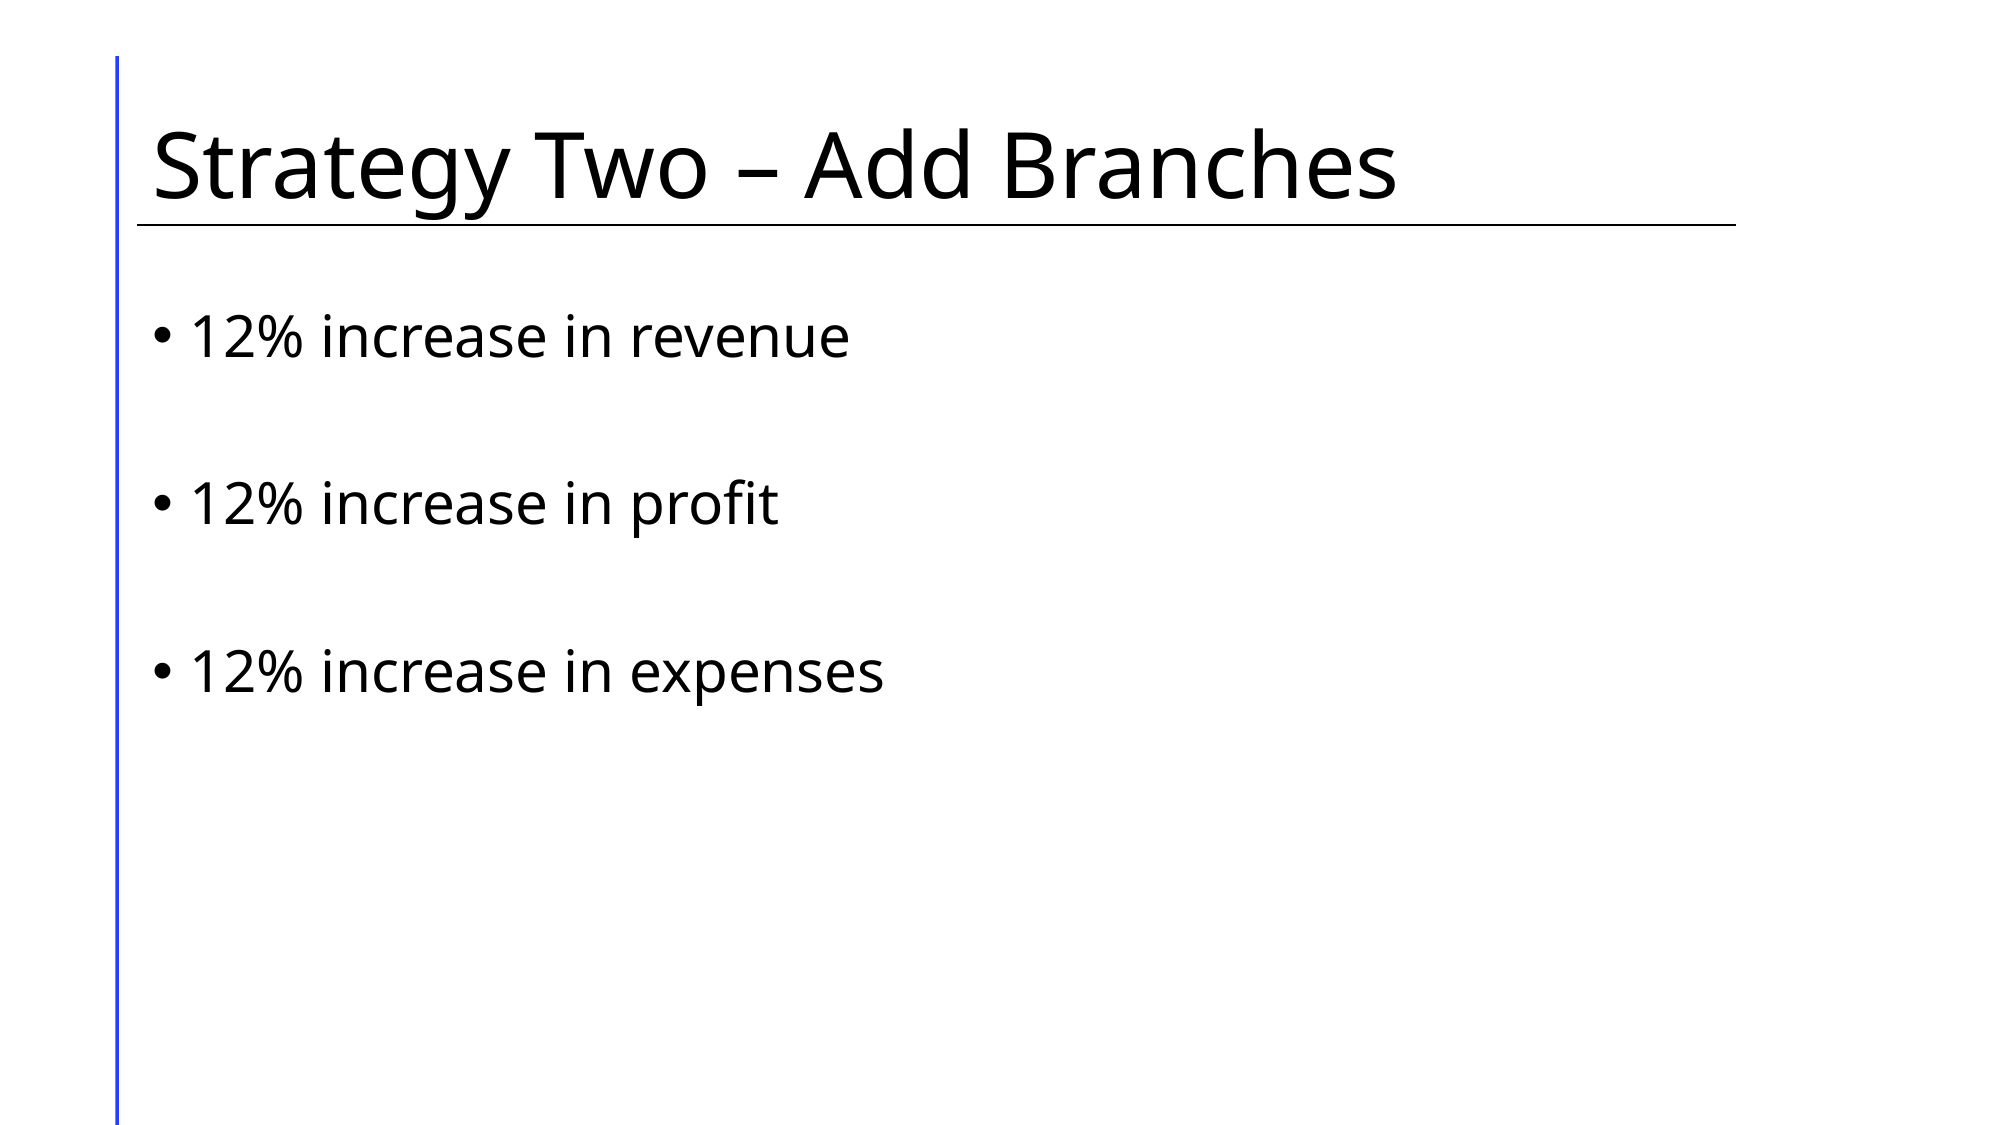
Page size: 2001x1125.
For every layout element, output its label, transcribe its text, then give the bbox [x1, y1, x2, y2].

title Strategy Two – Add Branches [137, 59, 1863, 278]
list 12% increase in revenue 12% increase in profit 12% increase in expenses [137, 299, 1863, 1014]
